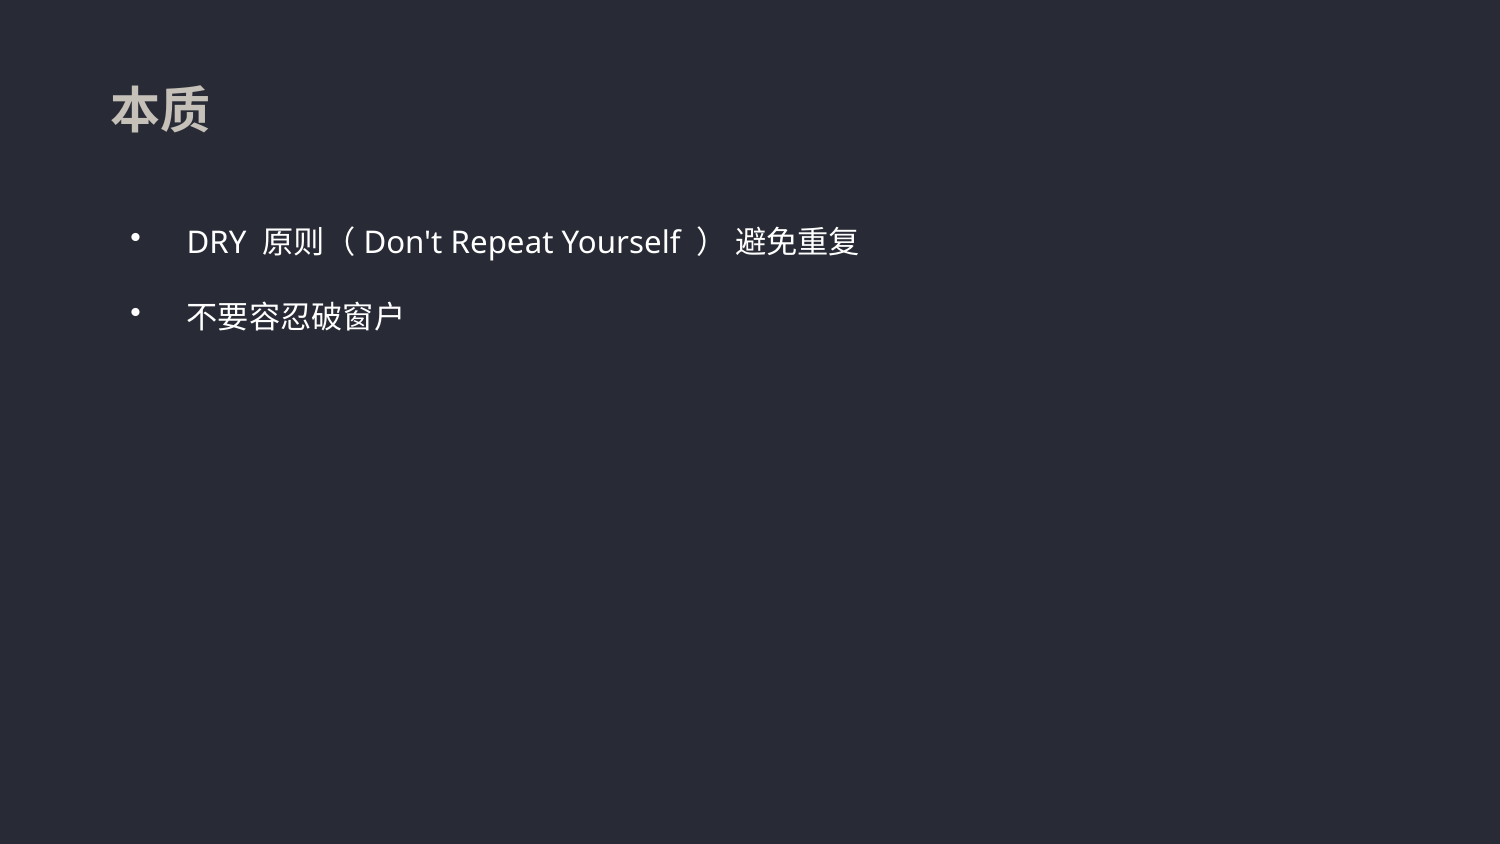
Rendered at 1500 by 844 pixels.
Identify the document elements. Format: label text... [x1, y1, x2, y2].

text_box DRY 原则（Don't Repeat Yourself ） 避免重复 [115, 203, 1384, 278]
text_box 本质 [96, 63, 1425, 154]
text_box 不要容忍破窗户 [115, 278, 1384, 354]
